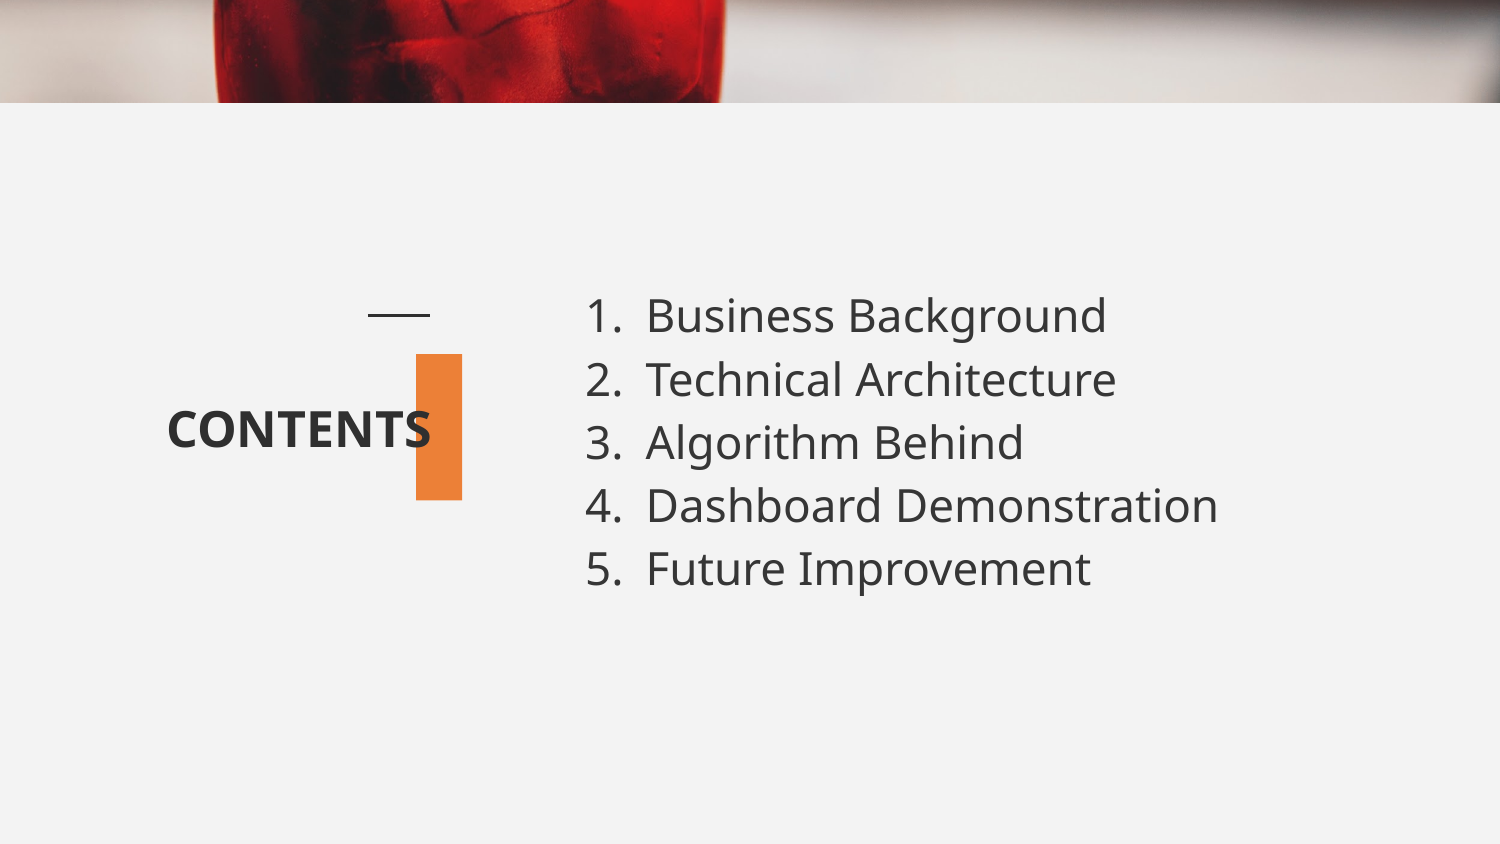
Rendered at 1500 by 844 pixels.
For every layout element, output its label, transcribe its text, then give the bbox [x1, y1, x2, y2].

title CONTENTS [118, 349, 447, 505]
subtitle Business Background Technical Architecture Algorithm Behind Dashboard Demonstration Future Improvement [555, 126, 1382, 811]
picture [0, 0, 1500, 103]
